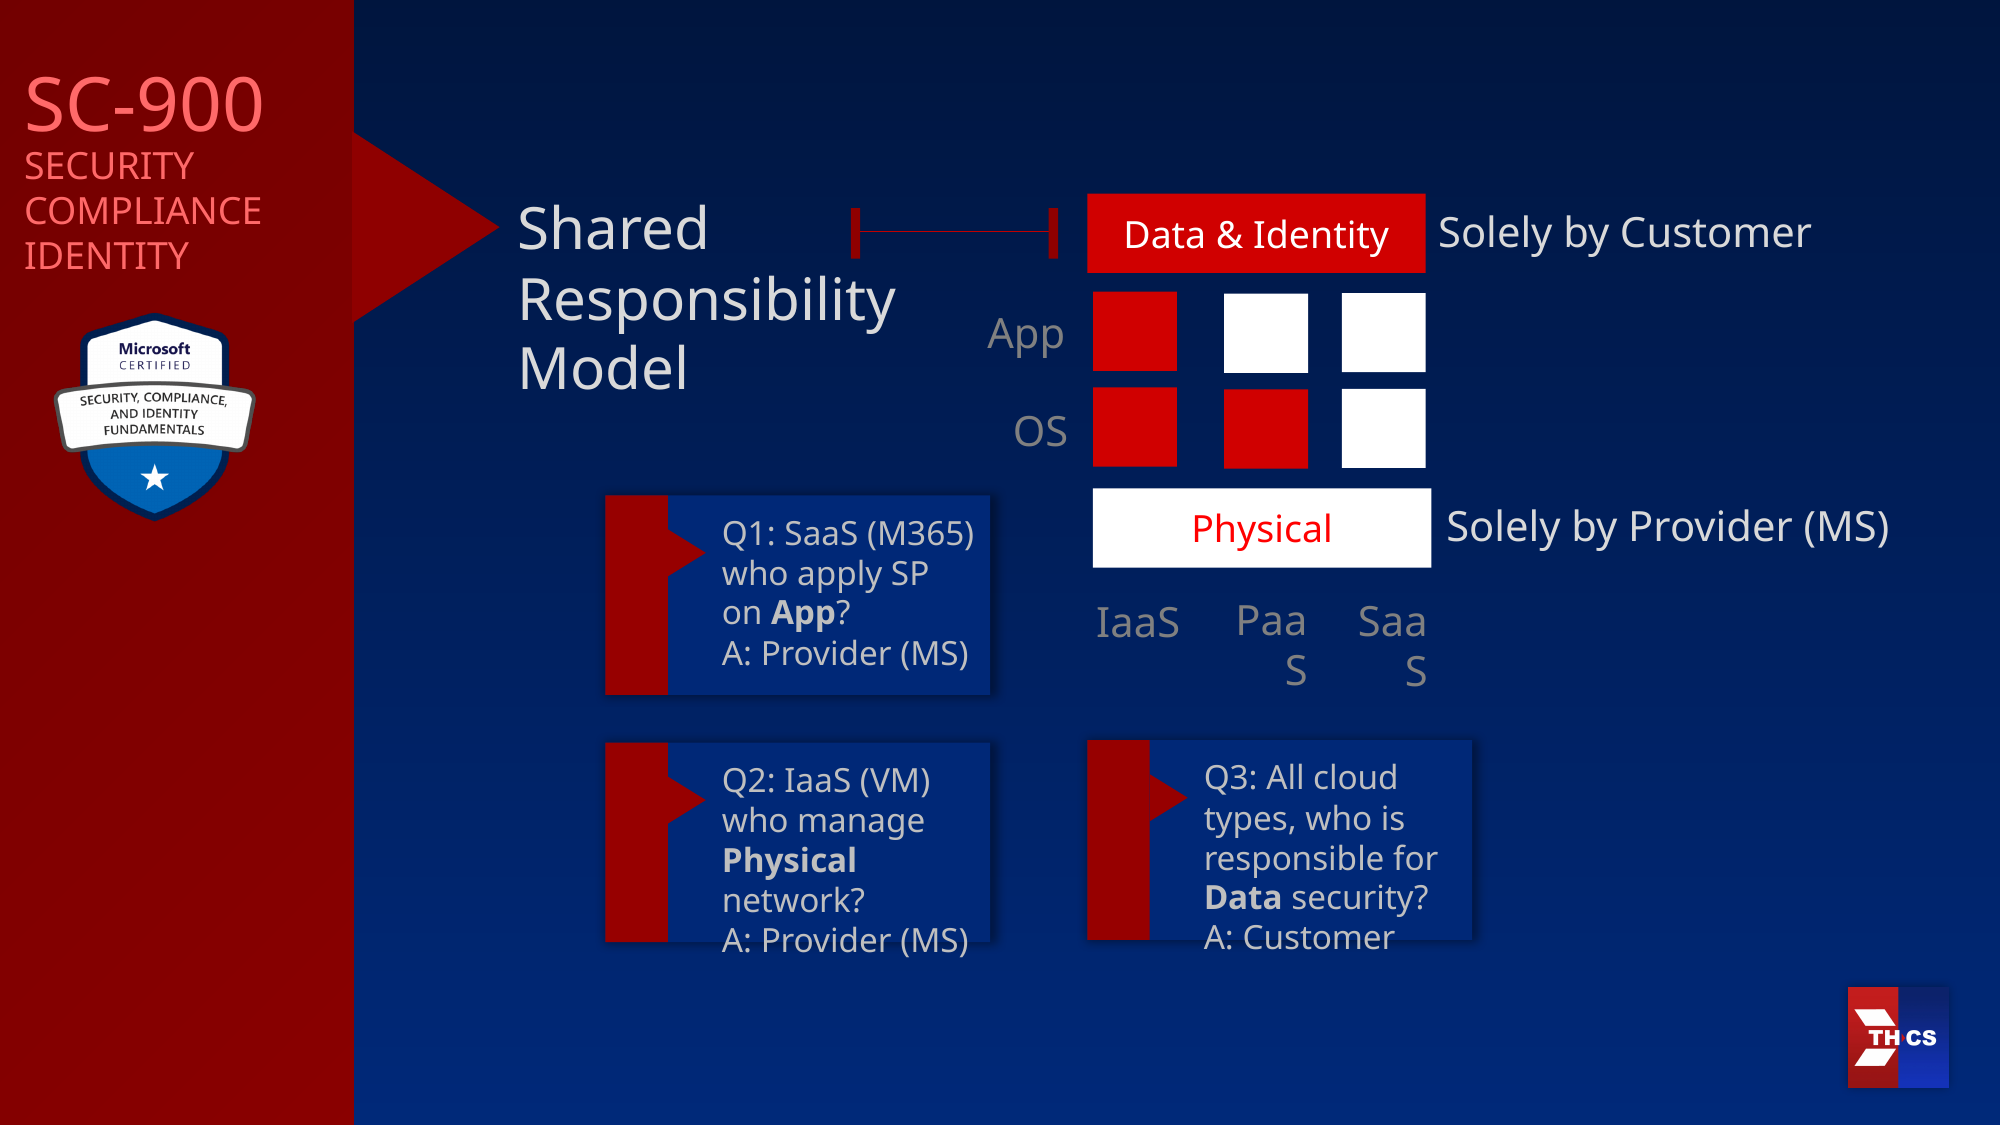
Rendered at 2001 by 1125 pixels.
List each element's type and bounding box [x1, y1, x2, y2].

text_box [605, 495, 991, 695]
text_box [605, 742, 991, 943]
text_box [0, 0, 2000, 1125]
text_box [1087, 740, 1473, 940]
picture [43, 306, 266, 529]
